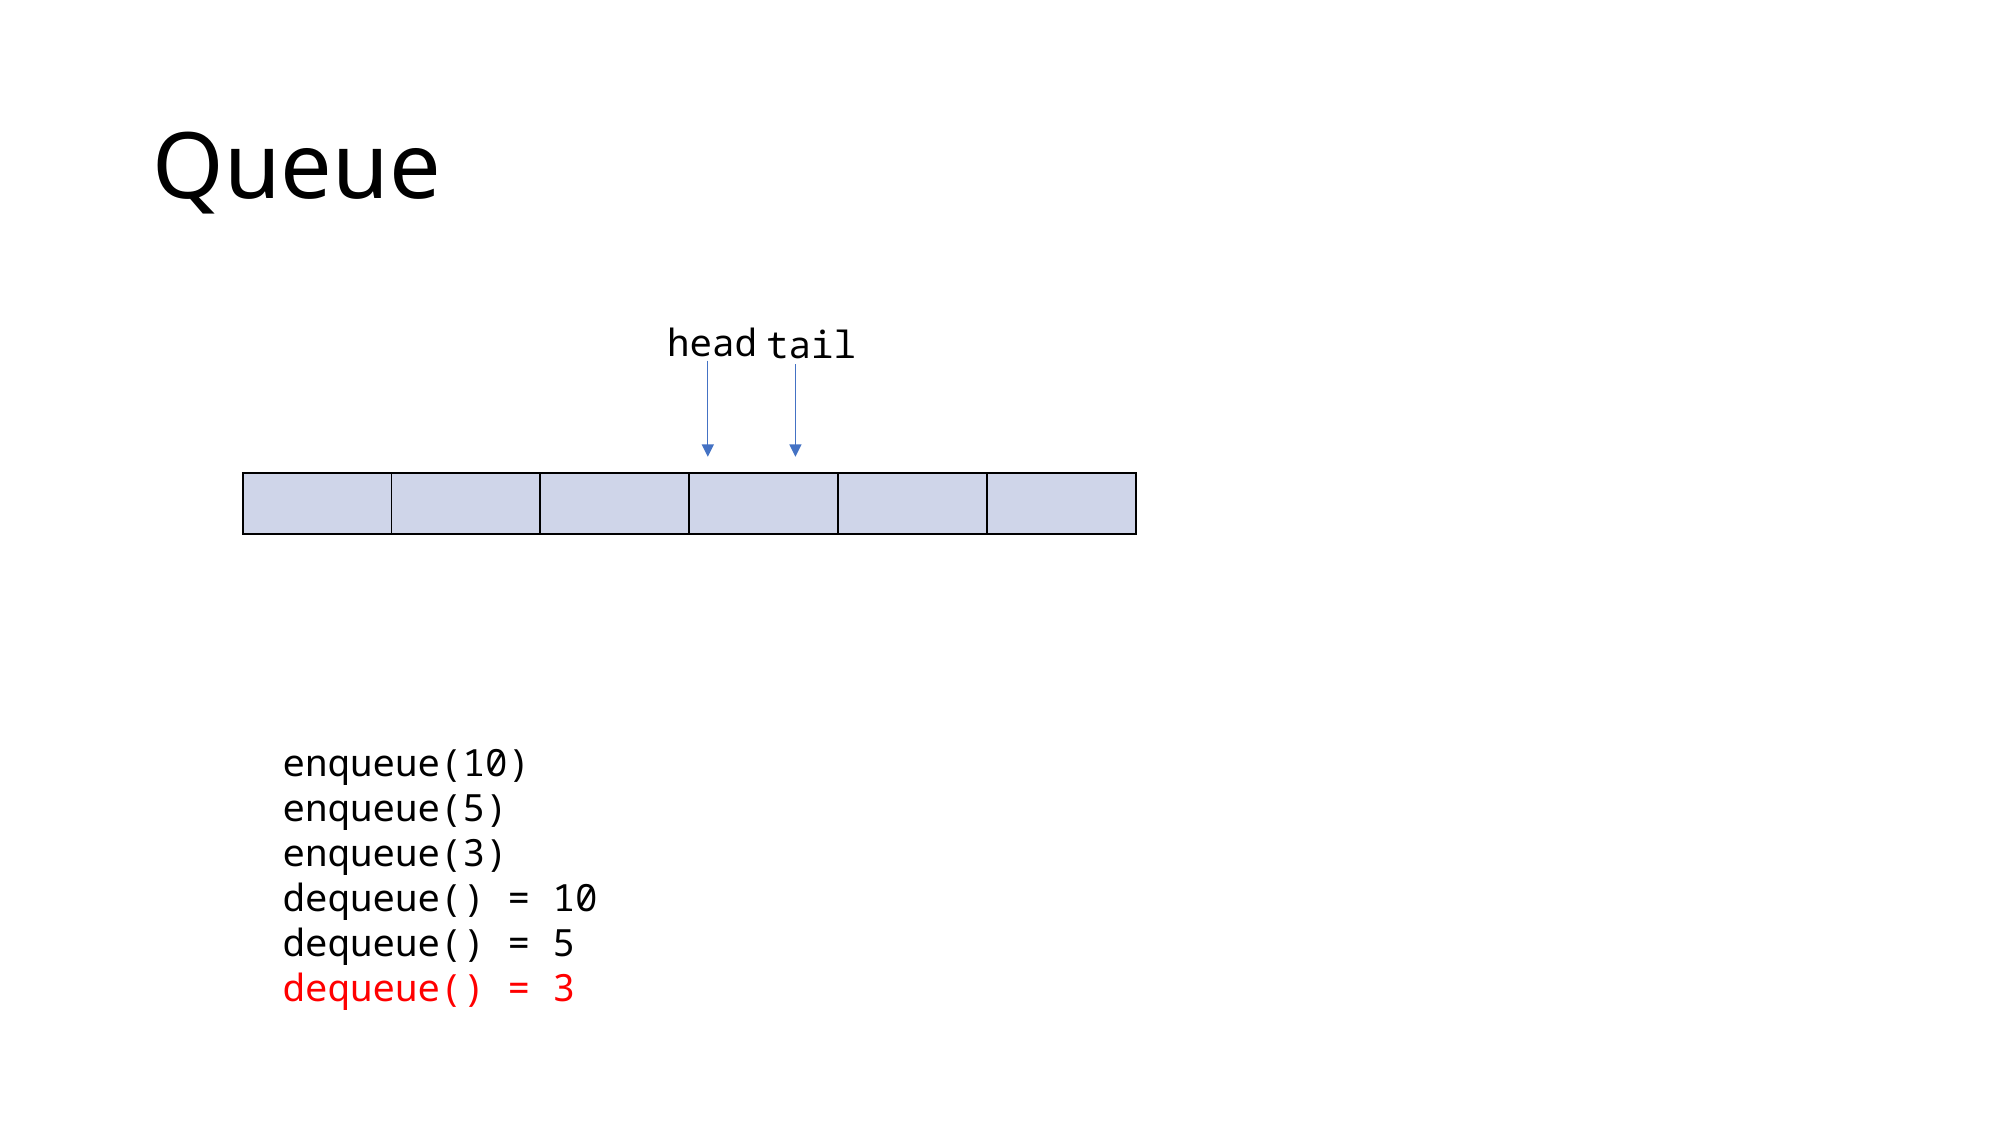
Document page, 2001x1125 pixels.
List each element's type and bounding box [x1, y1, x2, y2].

table_header [244, 474, 391, 533]
text_box [652, 311, 904, 457]
table_header [392, 474, 539, 533]
title [137, 59, 1863, 278]
table_header [839, 474, 986, 533]
table_header [988, 474, 1135, 533]
text_box [267, 731, 823, 1017]
table_header [690, 474, 837, 533]
table_header [541, 474, 688, 533]
